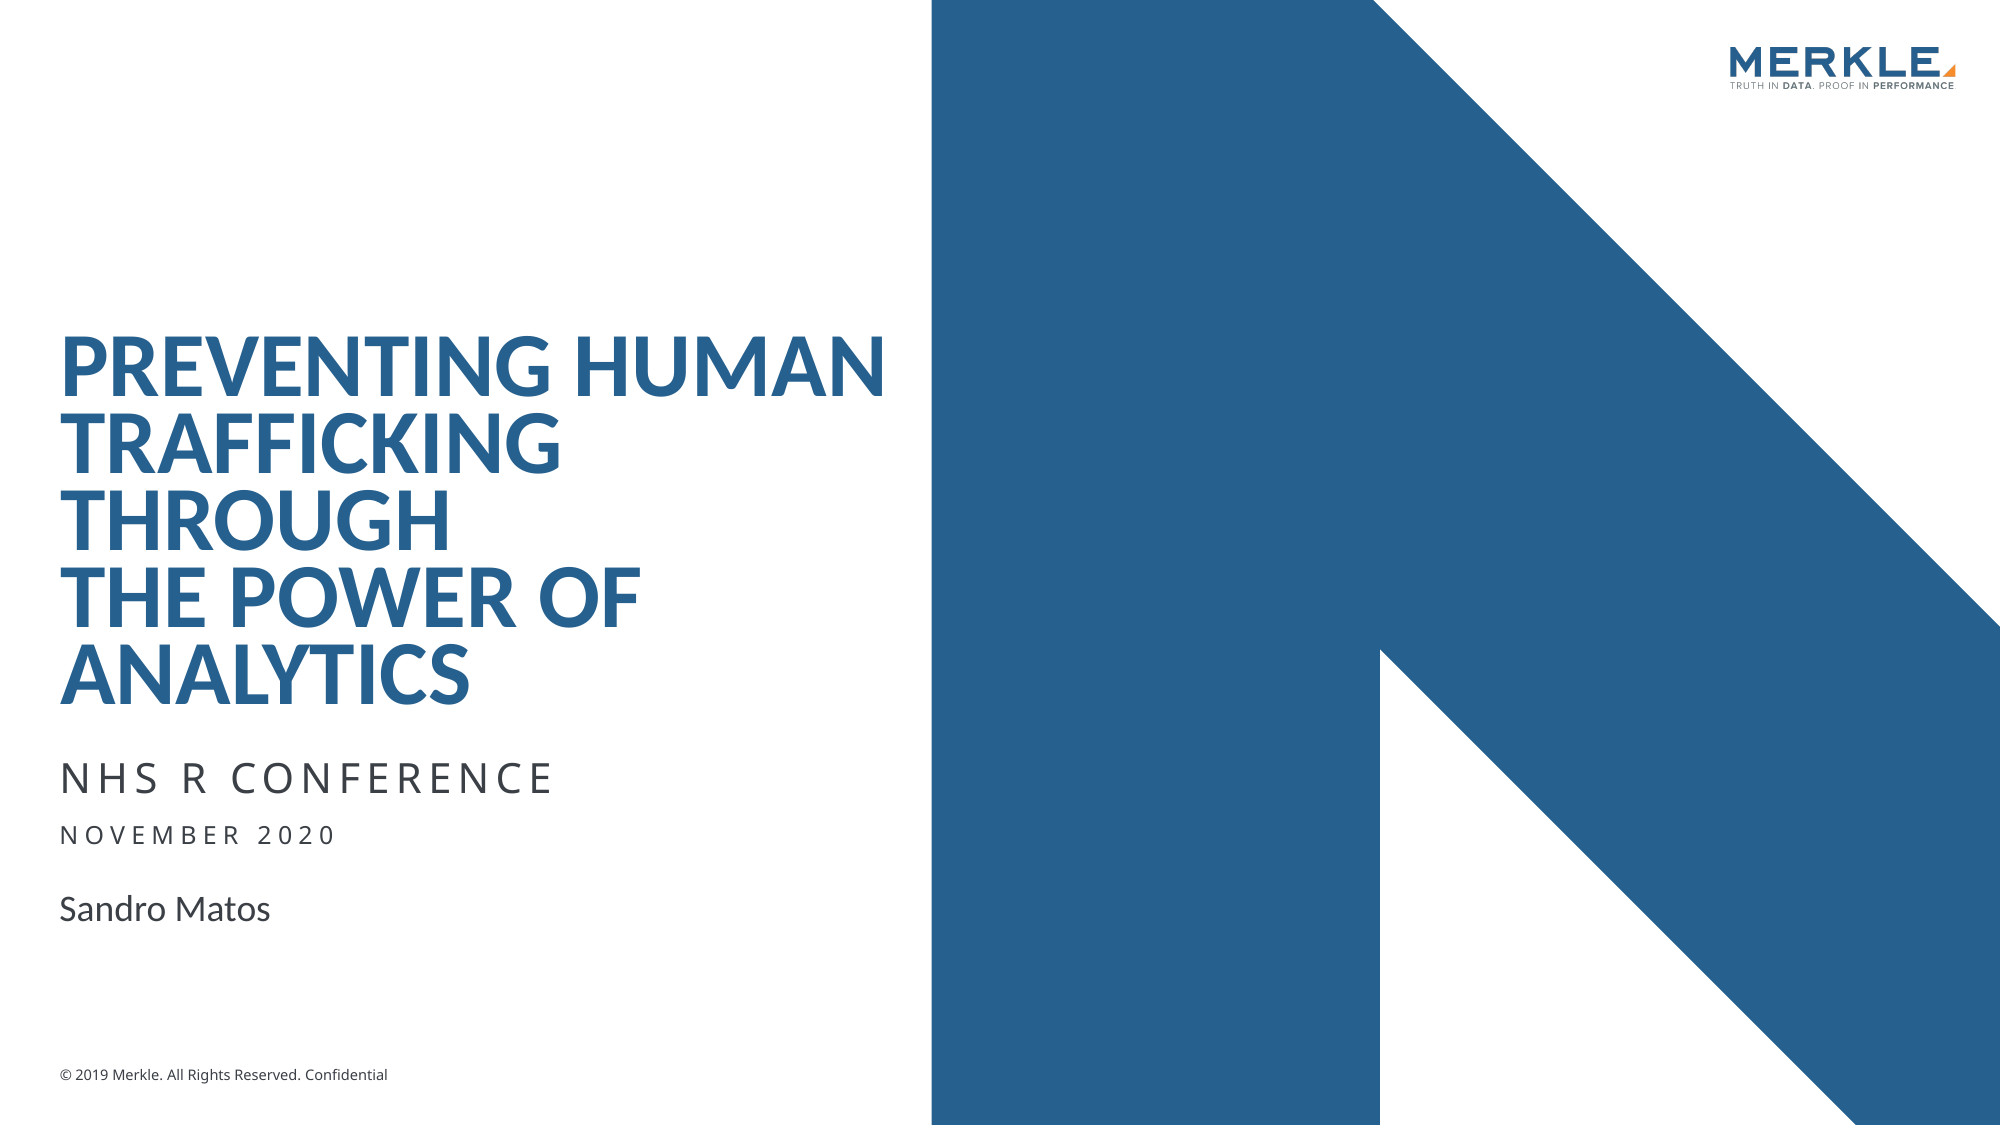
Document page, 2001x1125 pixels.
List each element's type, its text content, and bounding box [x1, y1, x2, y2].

text_box Sandro Matos [44, 876, 320, 937]
list Nhs r conference November 2020 [44, 749, 900, 809]
title Preventing human trafficking through the power of analytics [45, 187, 959, 727]
